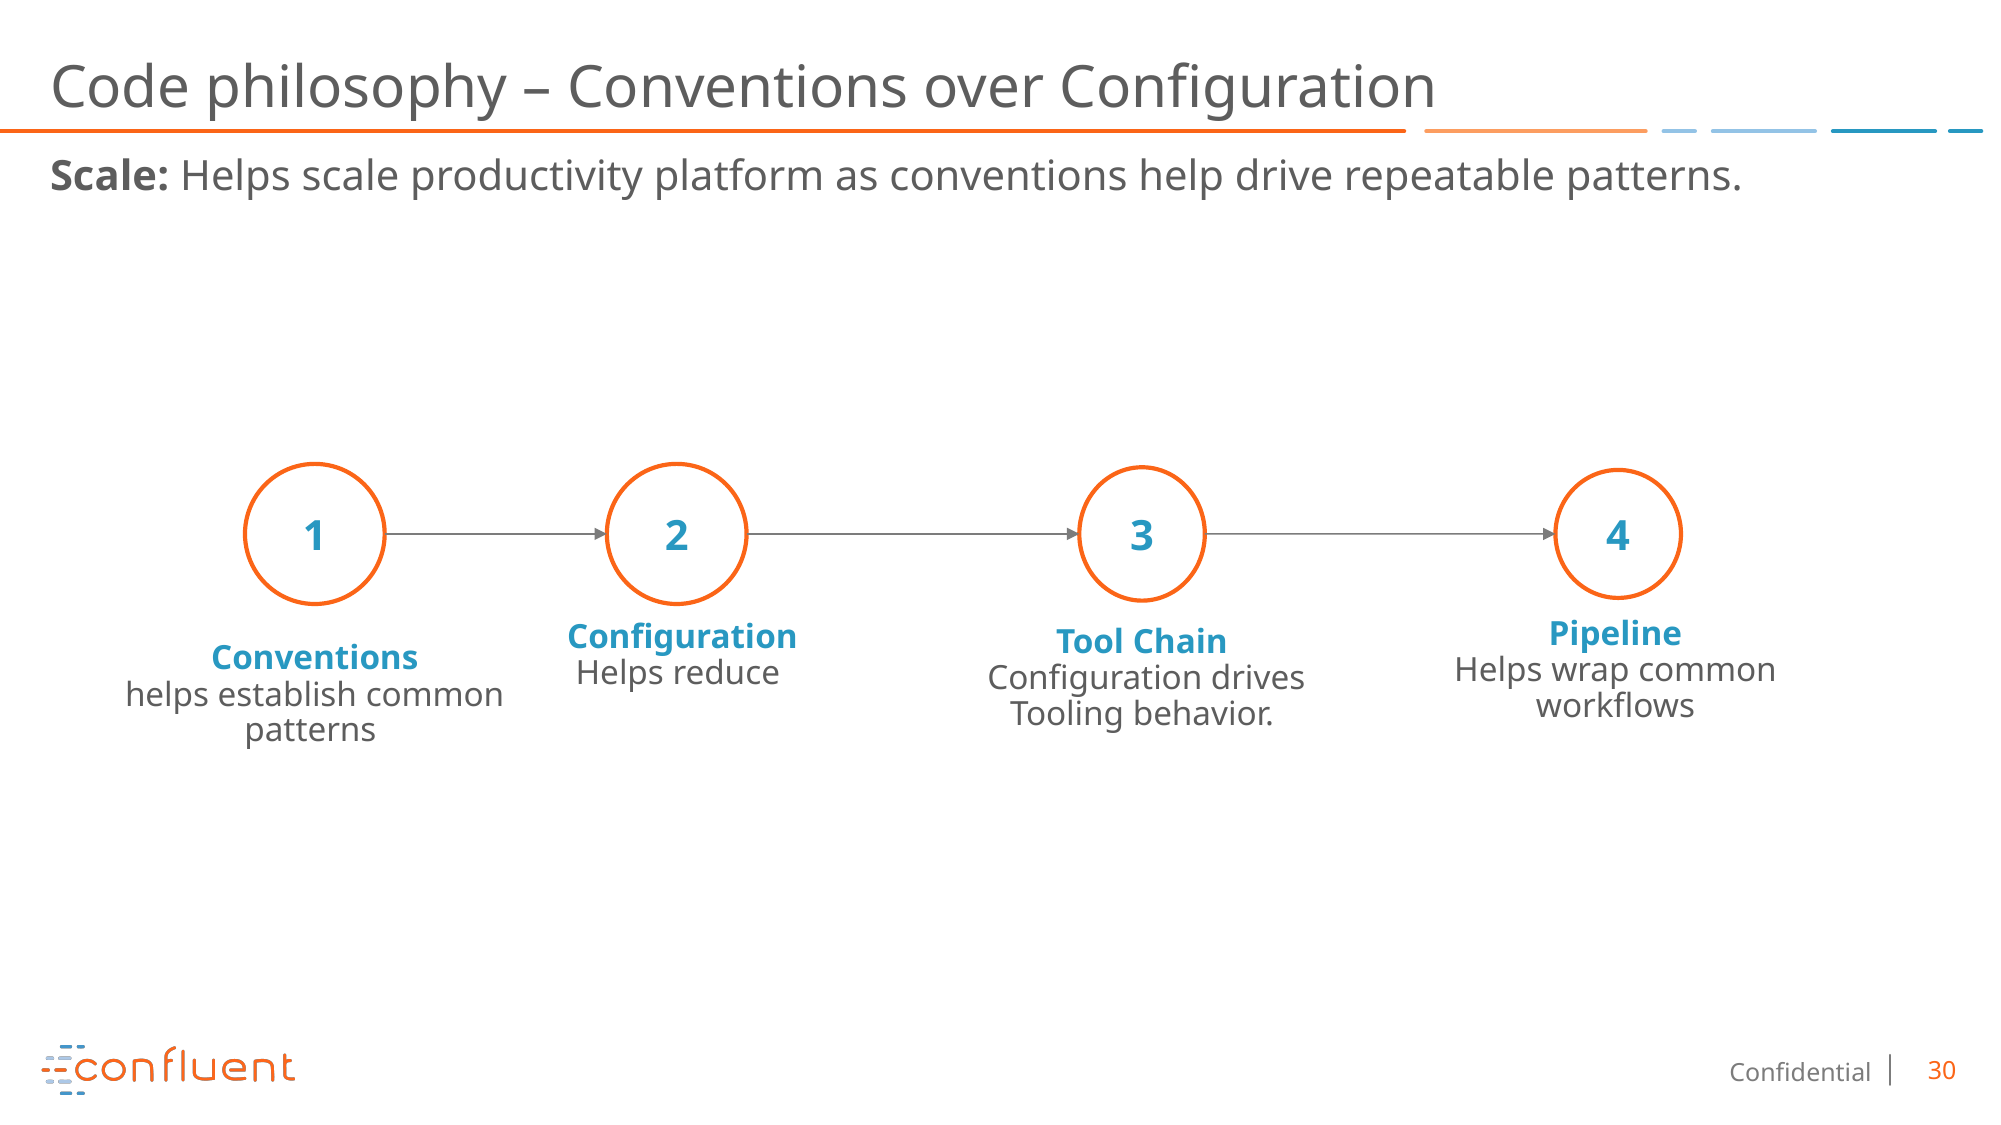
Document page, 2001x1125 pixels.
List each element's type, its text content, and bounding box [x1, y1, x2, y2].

title Code philosophy – Conventions over Configuration [50, 0, 1950, 128]
text_box Tool Chain Configuration drives Tooling behavior. [948, 617, 1336, 723]
text_box Conventions helps establish common patterns [99, 633, 530, 744]
text_box 1 [244, 463, 385, 605]
list Scale: Helps scale productivity platform as conventions help drive repeatable patterns. [50, 147, 1950, 227]
picture [41, 1045, 295, 1095]
text_box 2 [606, 463, 747, 605]
text_box Pipeline Helps wrap common workflows [1400, 609, 1831, 693]
text_box Configuration Helps reduce [467, 612, 898, 723]
text_box 3 [1079, 467, 1205, 601]
text_box 4 [1555, 469, 1682, 598]
